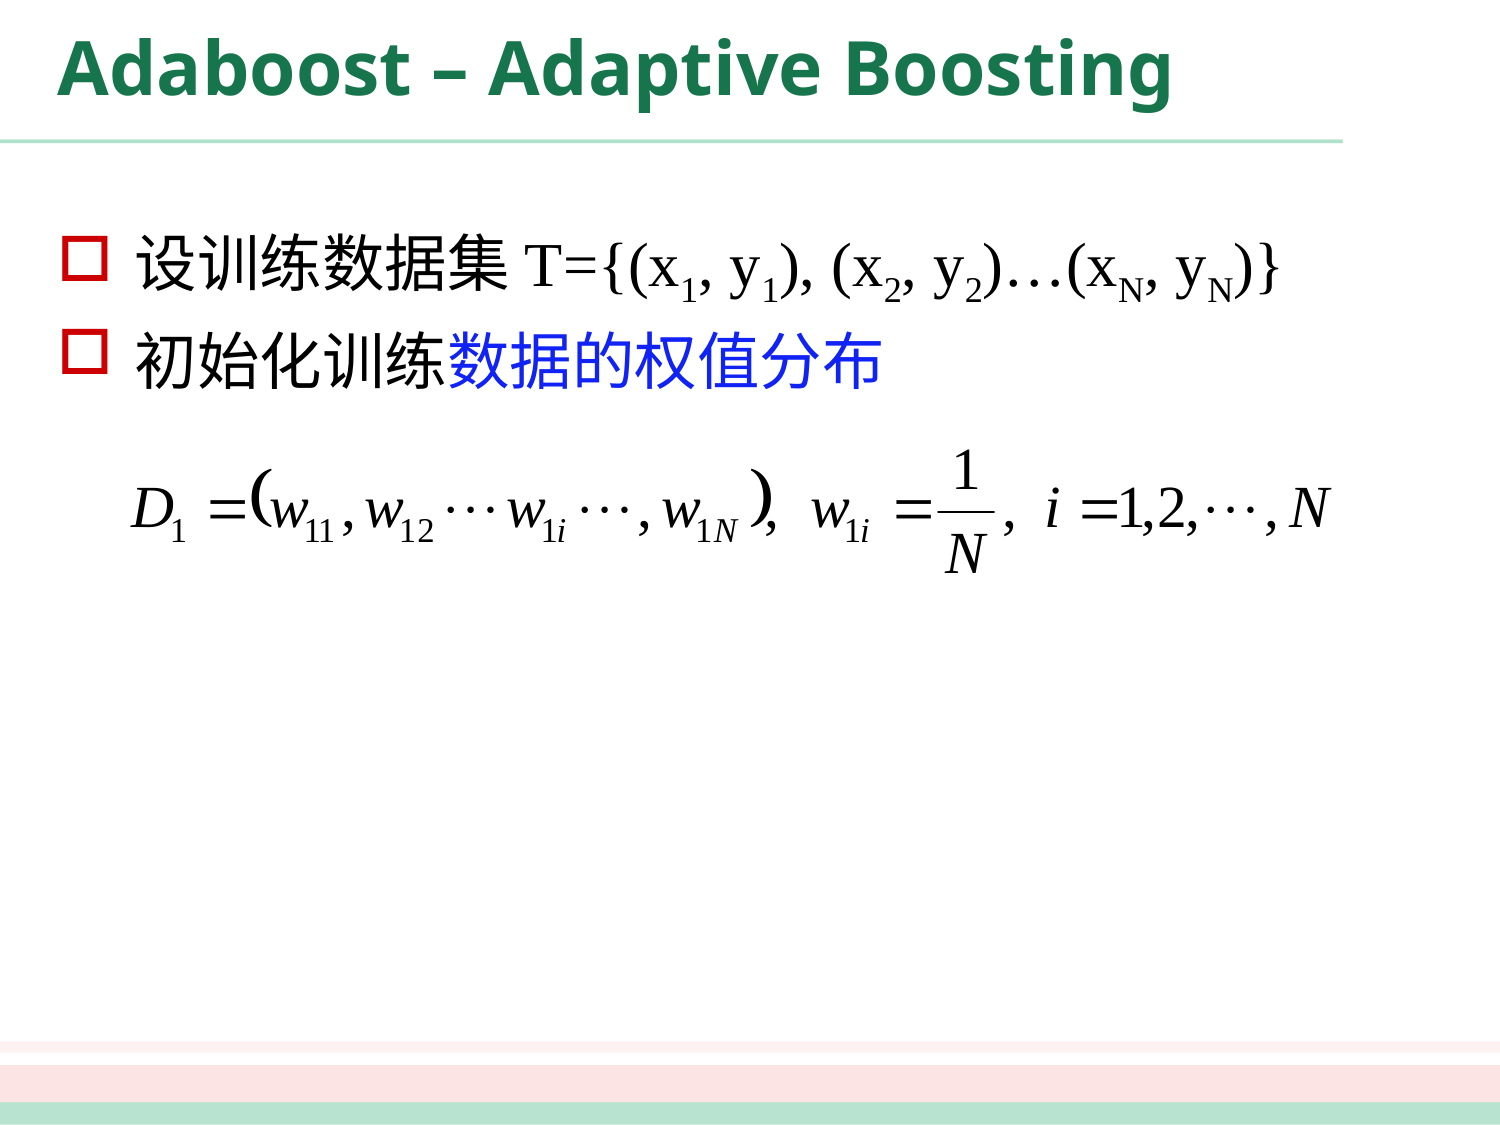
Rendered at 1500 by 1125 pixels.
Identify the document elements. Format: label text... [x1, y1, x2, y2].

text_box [120, 432, 1344, 587]
text_box 设训练数据集T={(x1, y1), (x2, y2)…(xN, yN)} 初始化训练数据的权值分布 [42, 216, 1356, 917]
picture [0, 0, 1500, 1125]
title Adaboost – Adaptive Boosting [42, 7, 1394, 135]
